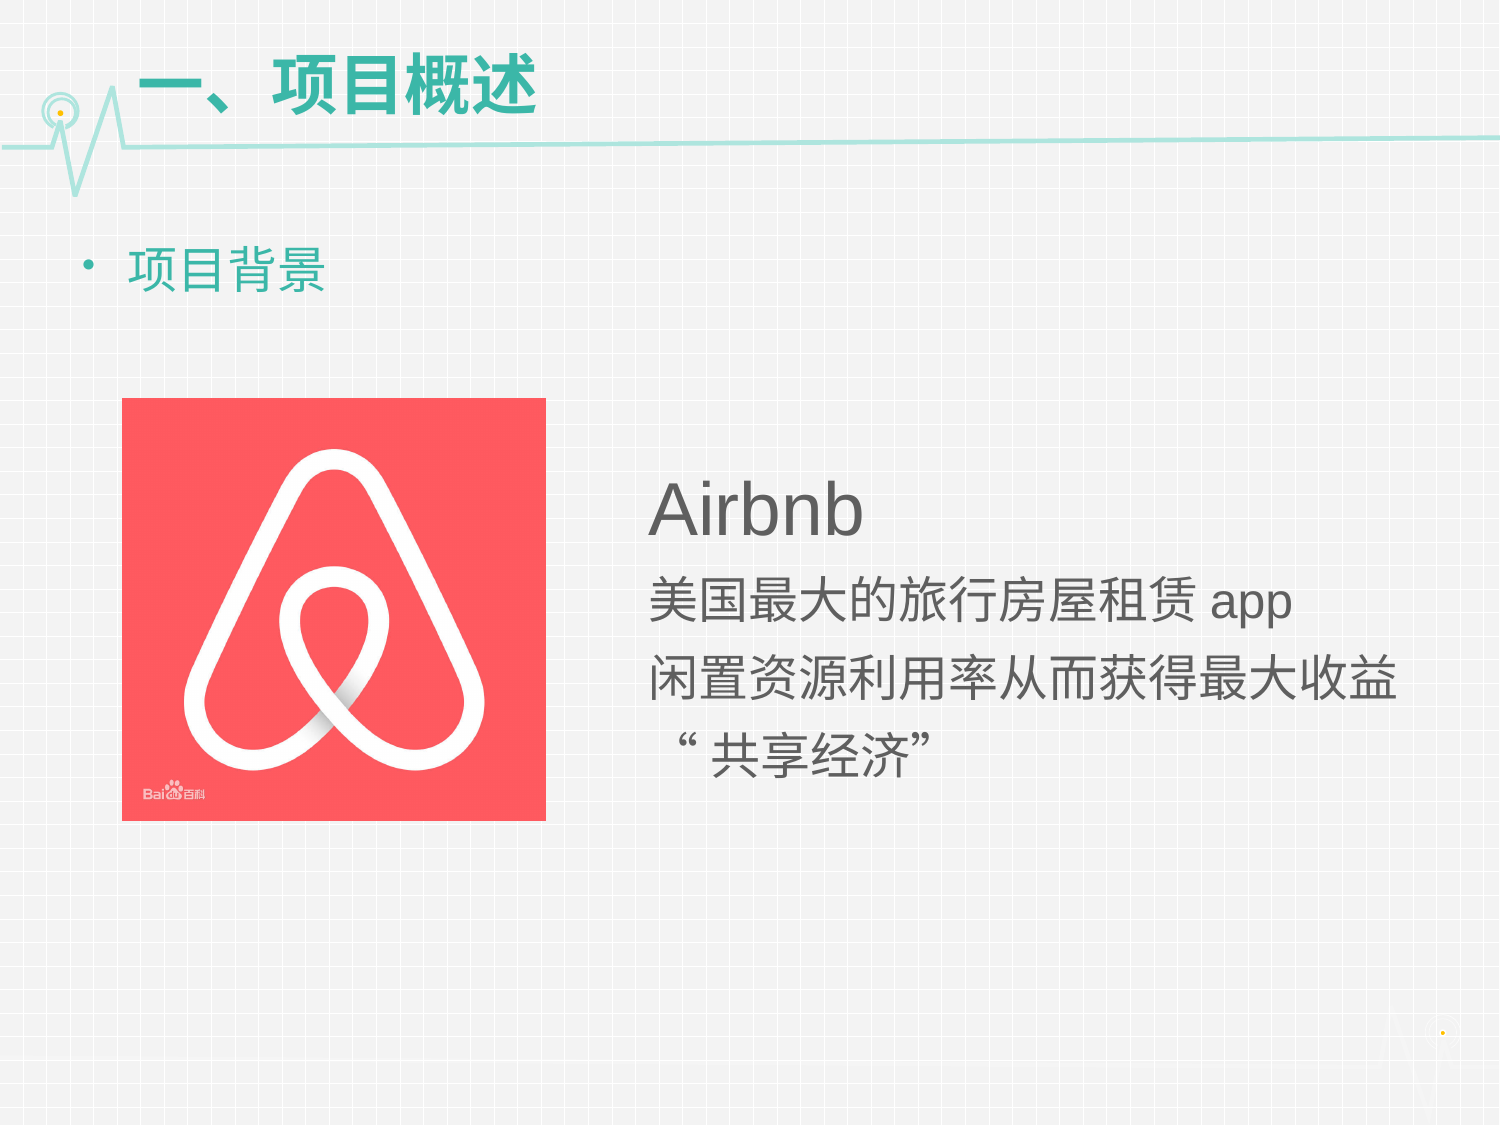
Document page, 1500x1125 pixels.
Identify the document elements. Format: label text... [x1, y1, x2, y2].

list 项目背景 [68, 224, 593, 308]
picture [122, 398, 546, 821]
title 一、项目概述 [122, 29, 1318, 132]
text_box Airbnb 美国最大的旅行房屋租赁app 闲置资源利用率从而获得最大收益 “共享经济” [633, 426, 1443, 792]
